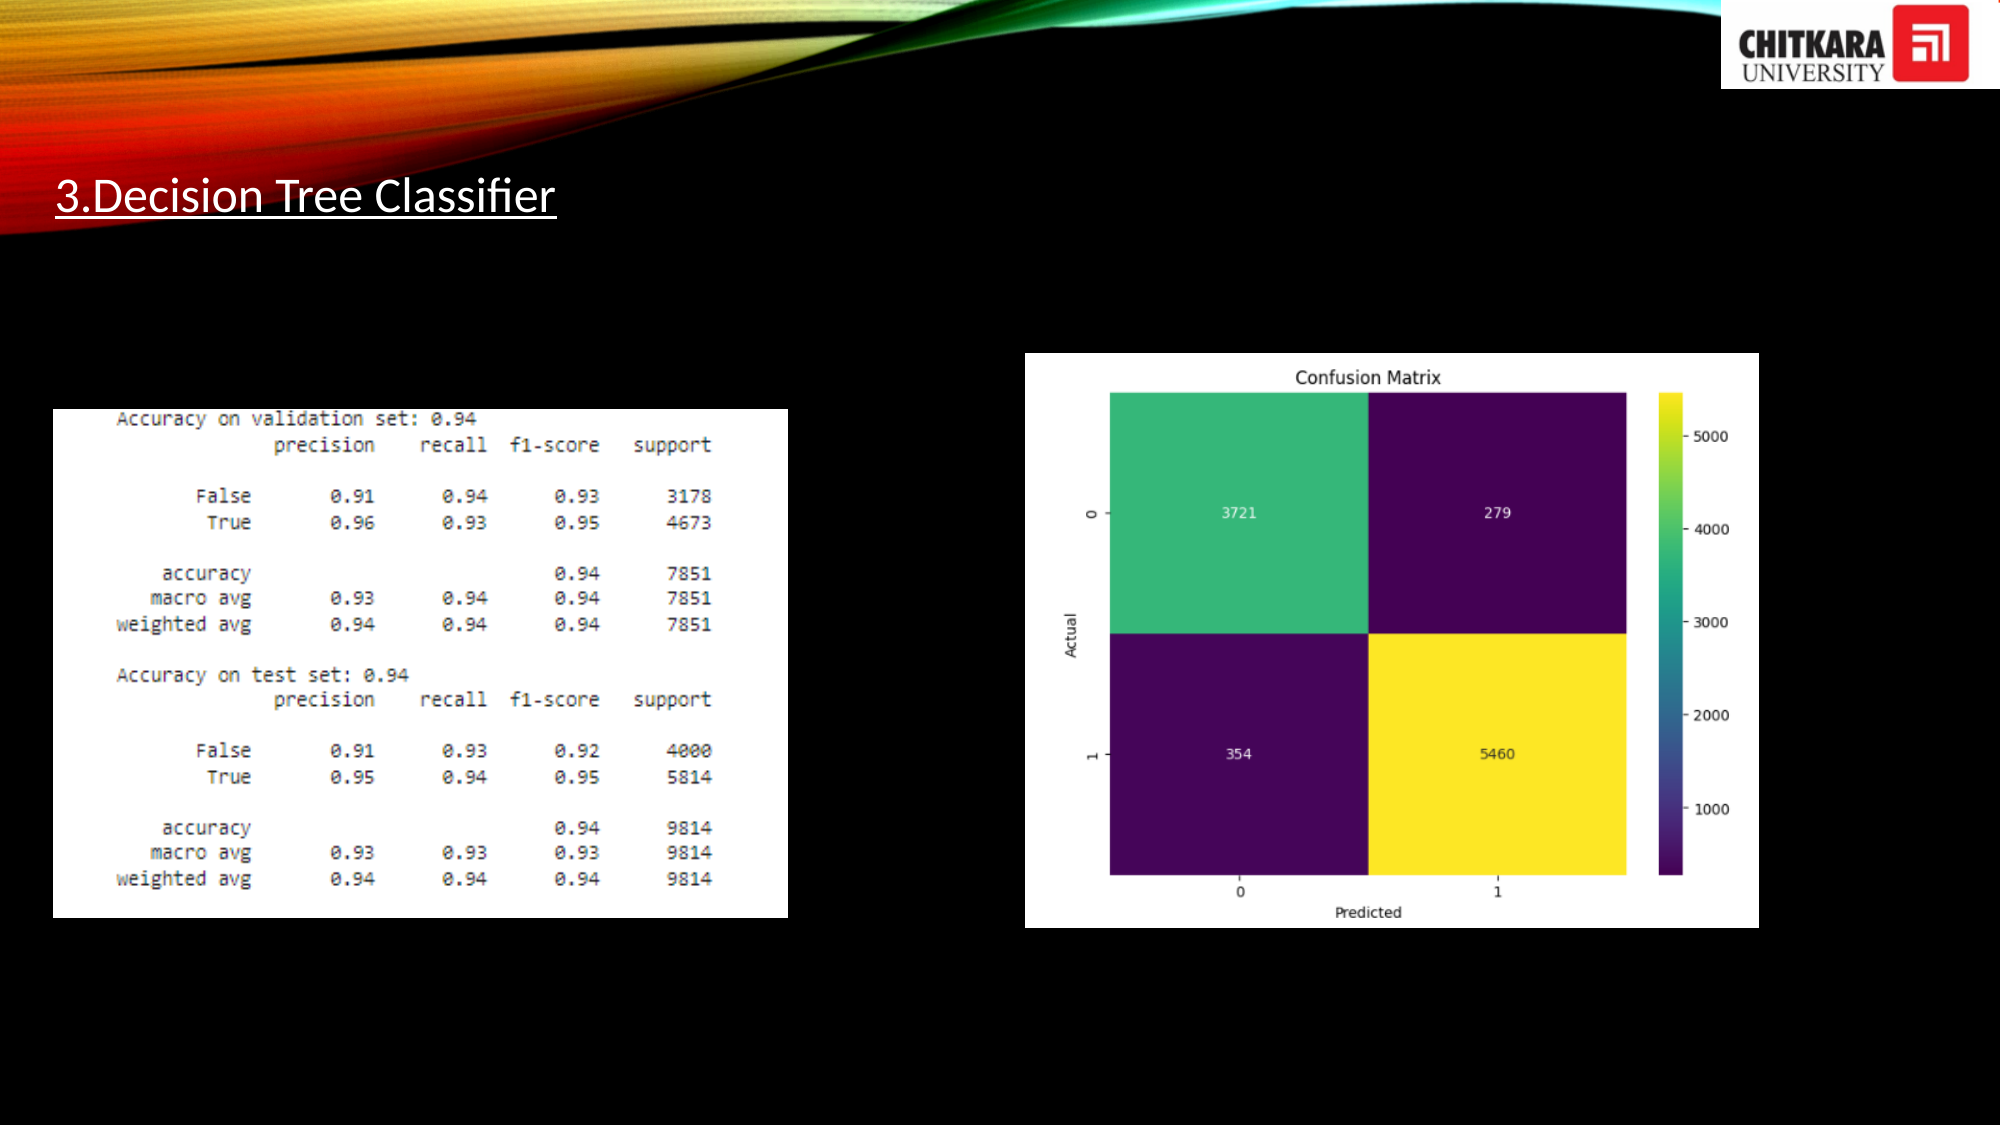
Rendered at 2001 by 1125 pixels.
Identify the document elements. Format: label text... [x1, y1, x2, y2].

picture [52, 409, 788, 919]
text_box 3.Decision Tree Classifier [39, 154, 572, 230]
picture [1024, 353, 1759, 928]
picture [0, 0, 2000, 237]
